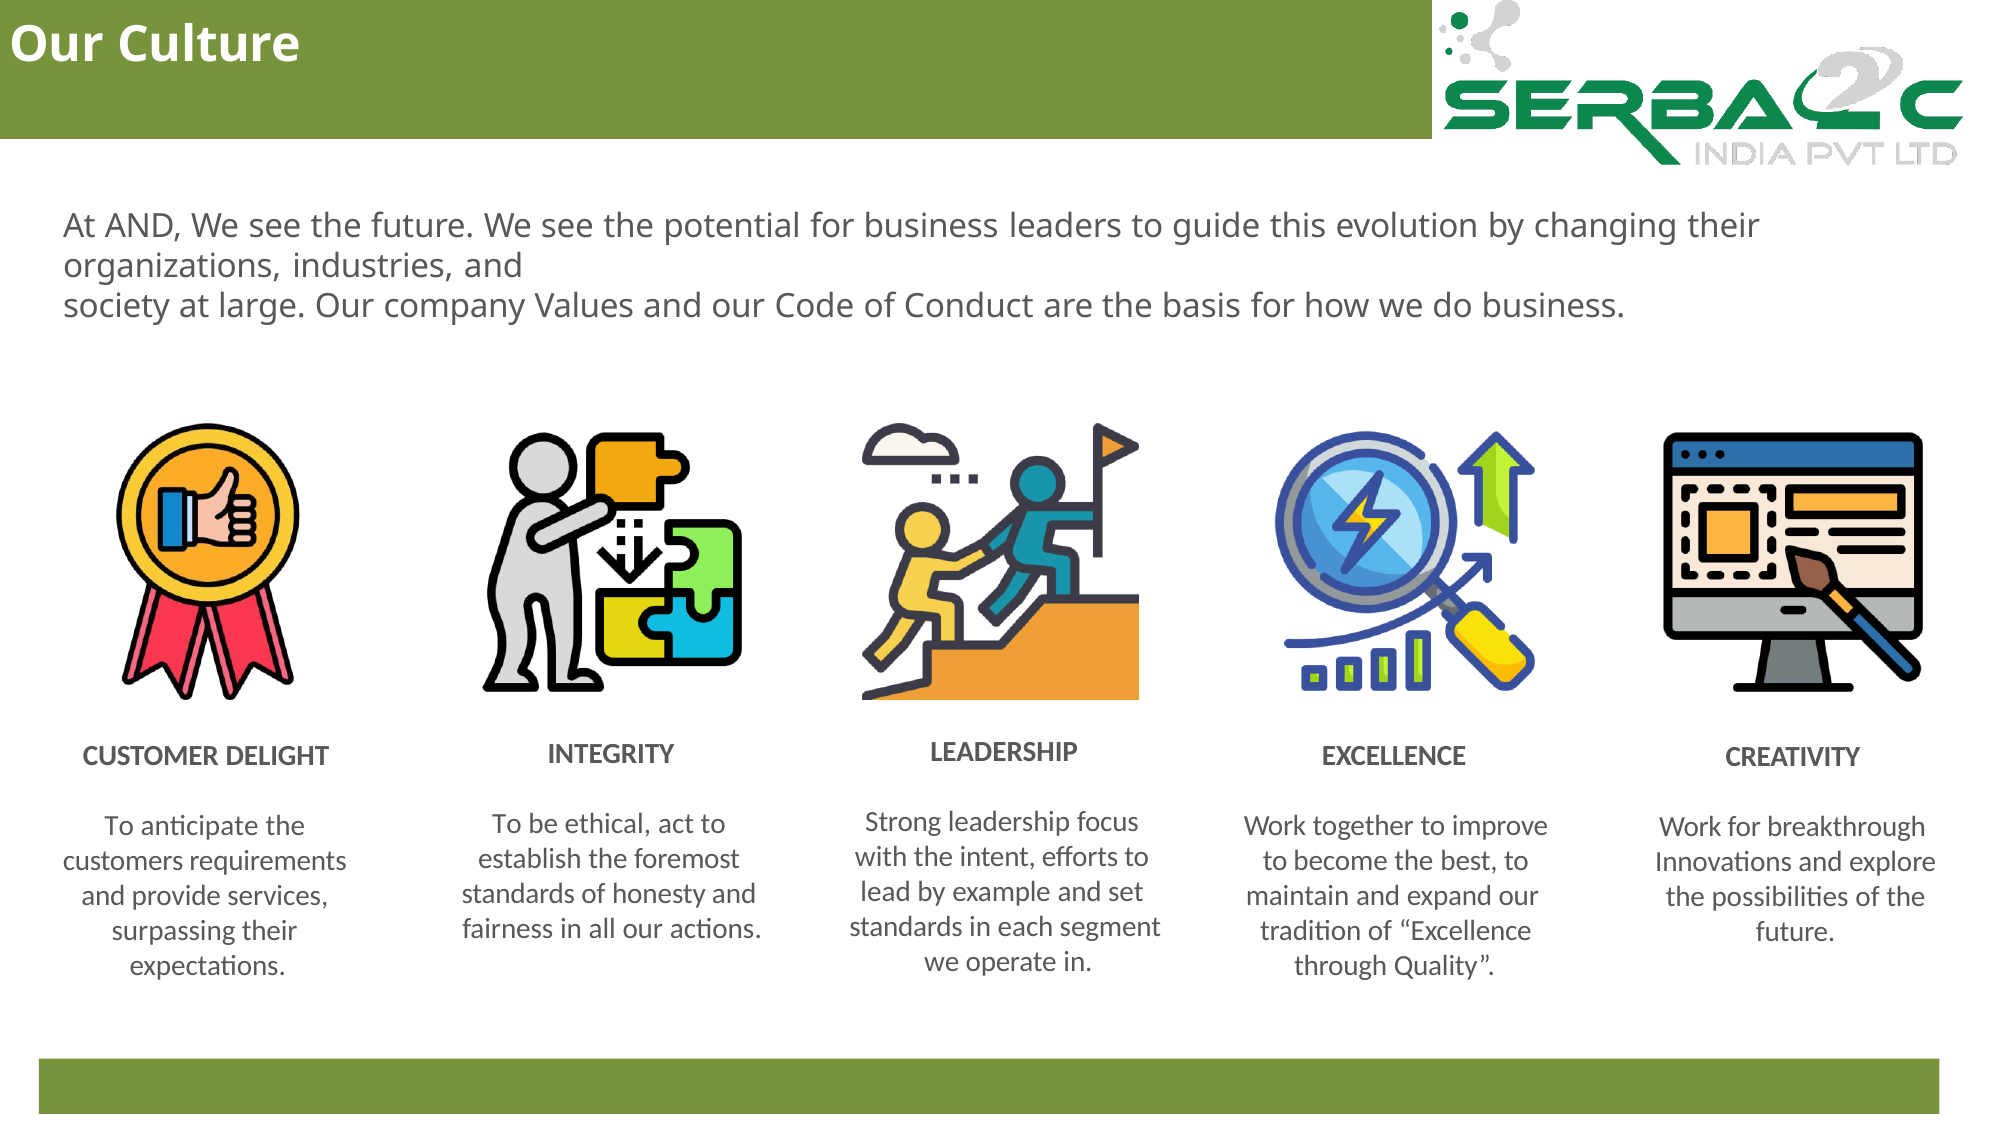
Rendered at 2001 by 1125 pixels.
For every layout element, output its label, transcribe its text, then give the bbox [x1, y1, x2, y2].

text_box CUSTOMER DELIGHT [80, 734, 334, 772]
text_box EXCELLENCE [1319, 734, 1471, 772]
picture [1663, 432, 1924, 692]
text_box To be ethical, act to establish the foremost standards of honesty and fairness in all our actions. [458, 802, 765, 945]
text_box INTEGRITY [545, 732, 678, 770]
text_box CREATIVITY [1723, 735, 1867, 773]
text_box At AND, We see the future. We see the potential for business leaders to guide this evolution by changing their organizations, industries, and society at large. Our company Values and our Code of Conduct are the basis for how we do business. [61, 202, 1929, 325]
picture [481, 432, 742, 692]
picture [862, 423, 1139, 700]
text_box Work for breakthrough Innovations and explore the possibilities of the future. [1650, 805, 1940, 948]
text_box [38, 1058, 1940, 1115]
text_box To anticipate the customers requirements and provide services, surpassing their expectations. [60, 804, 354, 982]
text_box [0, 0, 1433, 139]
picture [1439, 0, 1963, 185]
text_box Work together to improve to become the best, to maintain and expand our tradition of “Excellence through Quality”. [1238, 804, 1552, 982]
picture [115, 423, 300, 700]
text_box Strong leadership focus with the intent, efforts to lead by example and set standards in each segment we operate in. [844, 800, 1165, 978]
picture [1274, 430, 1535, 691]
text_box LEADERSHIP [928, 730, 1082, 768]
